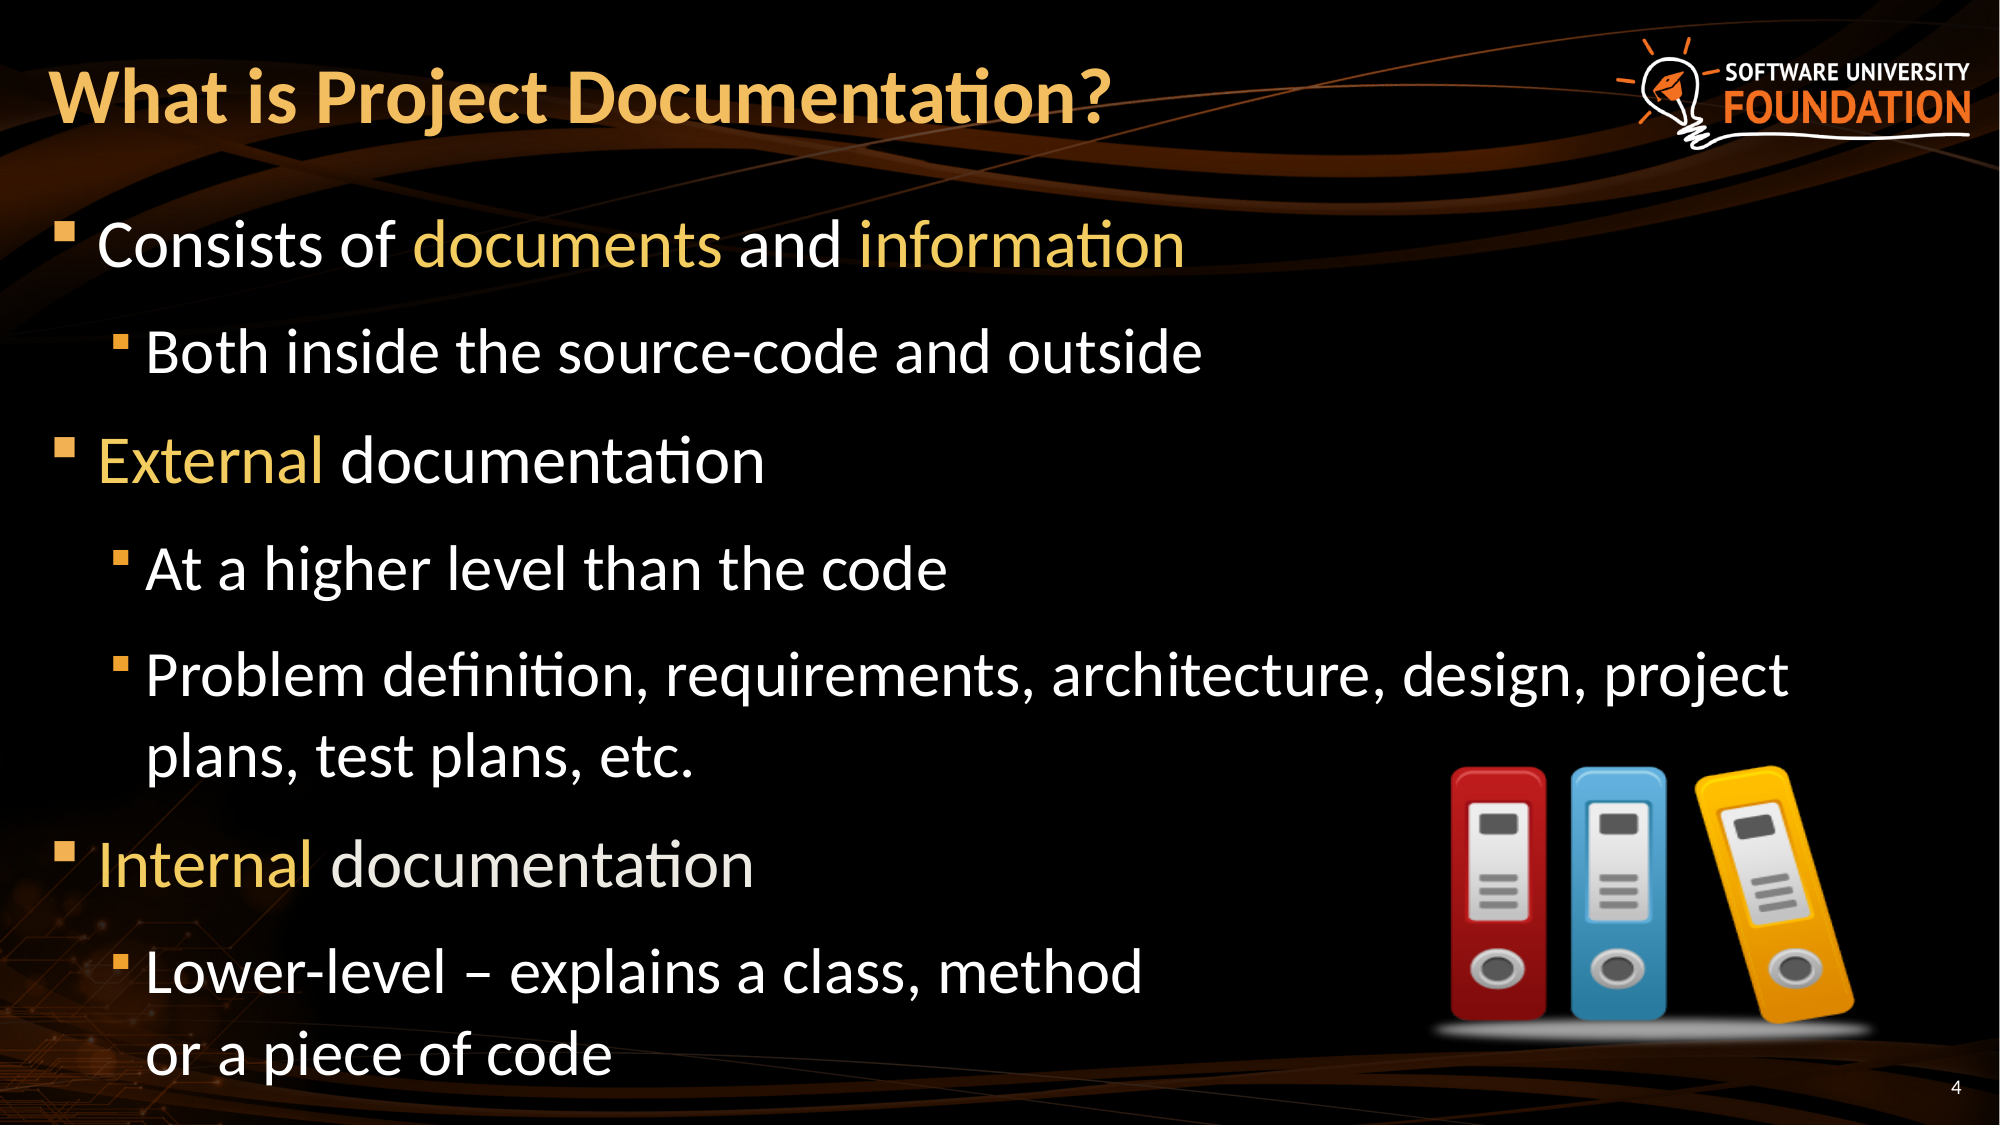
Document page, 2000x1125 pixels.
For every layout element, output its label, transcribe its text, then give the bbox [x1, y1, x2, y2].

picture [0, 0, 2000, 1125]
list Consists of documents and information Both inside the source-code and outside External documentation At a higher level than the code Problem definition, requirements, architecture, design, project plans, test plans, etc. Internal documentation Lower-level – explains a class, method or a piece of code [31, 188, 1968, 1103]
title What is Project Documentation? [30, 6, 1602, 189]
